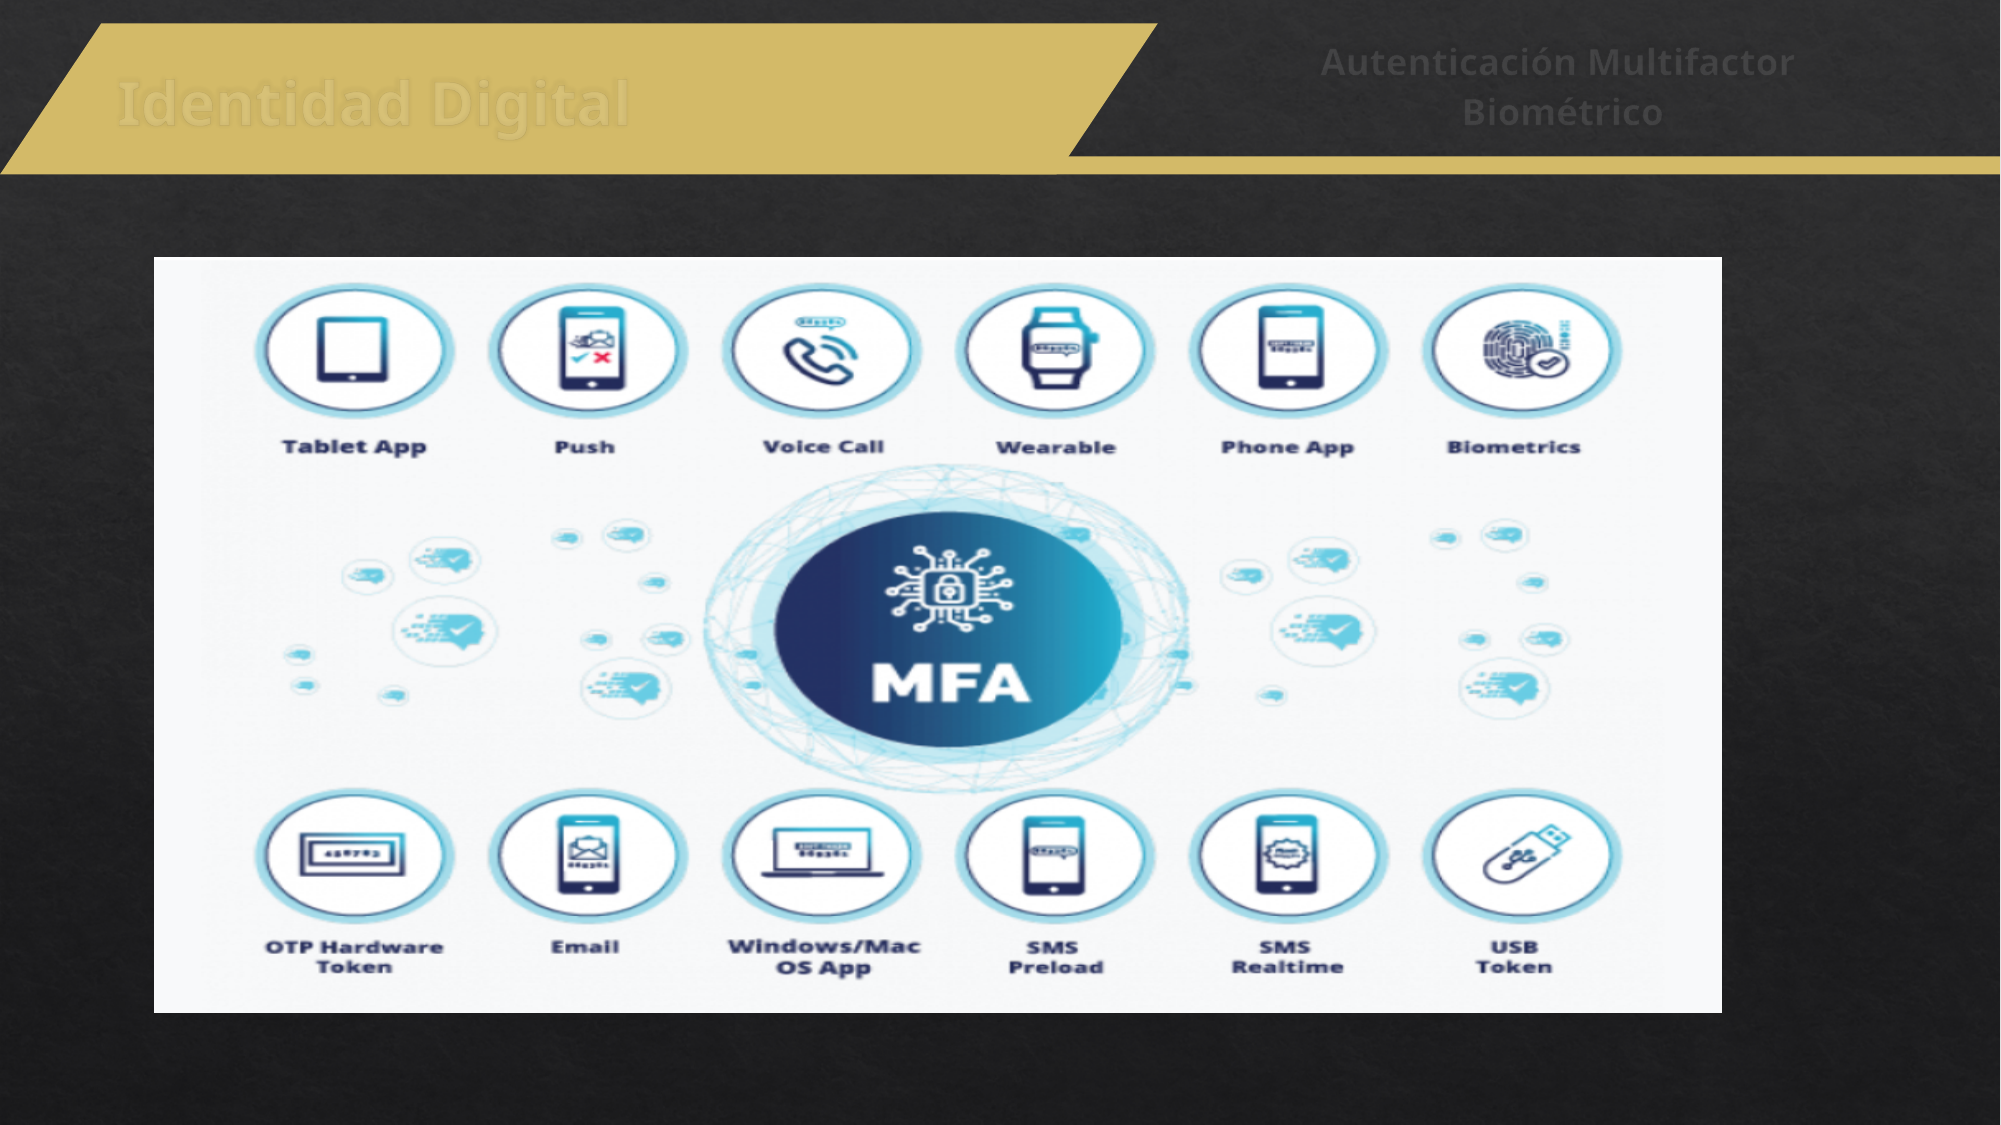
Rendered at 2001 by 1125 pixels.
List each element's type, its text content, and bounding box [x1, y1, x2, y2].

list Identidad Digital [102, 52, 868, 152]
picture [153, 256, 1722, 1013]
text_box Autenticación Multifactor Biométrico [1154, 28, 1971, 144]
